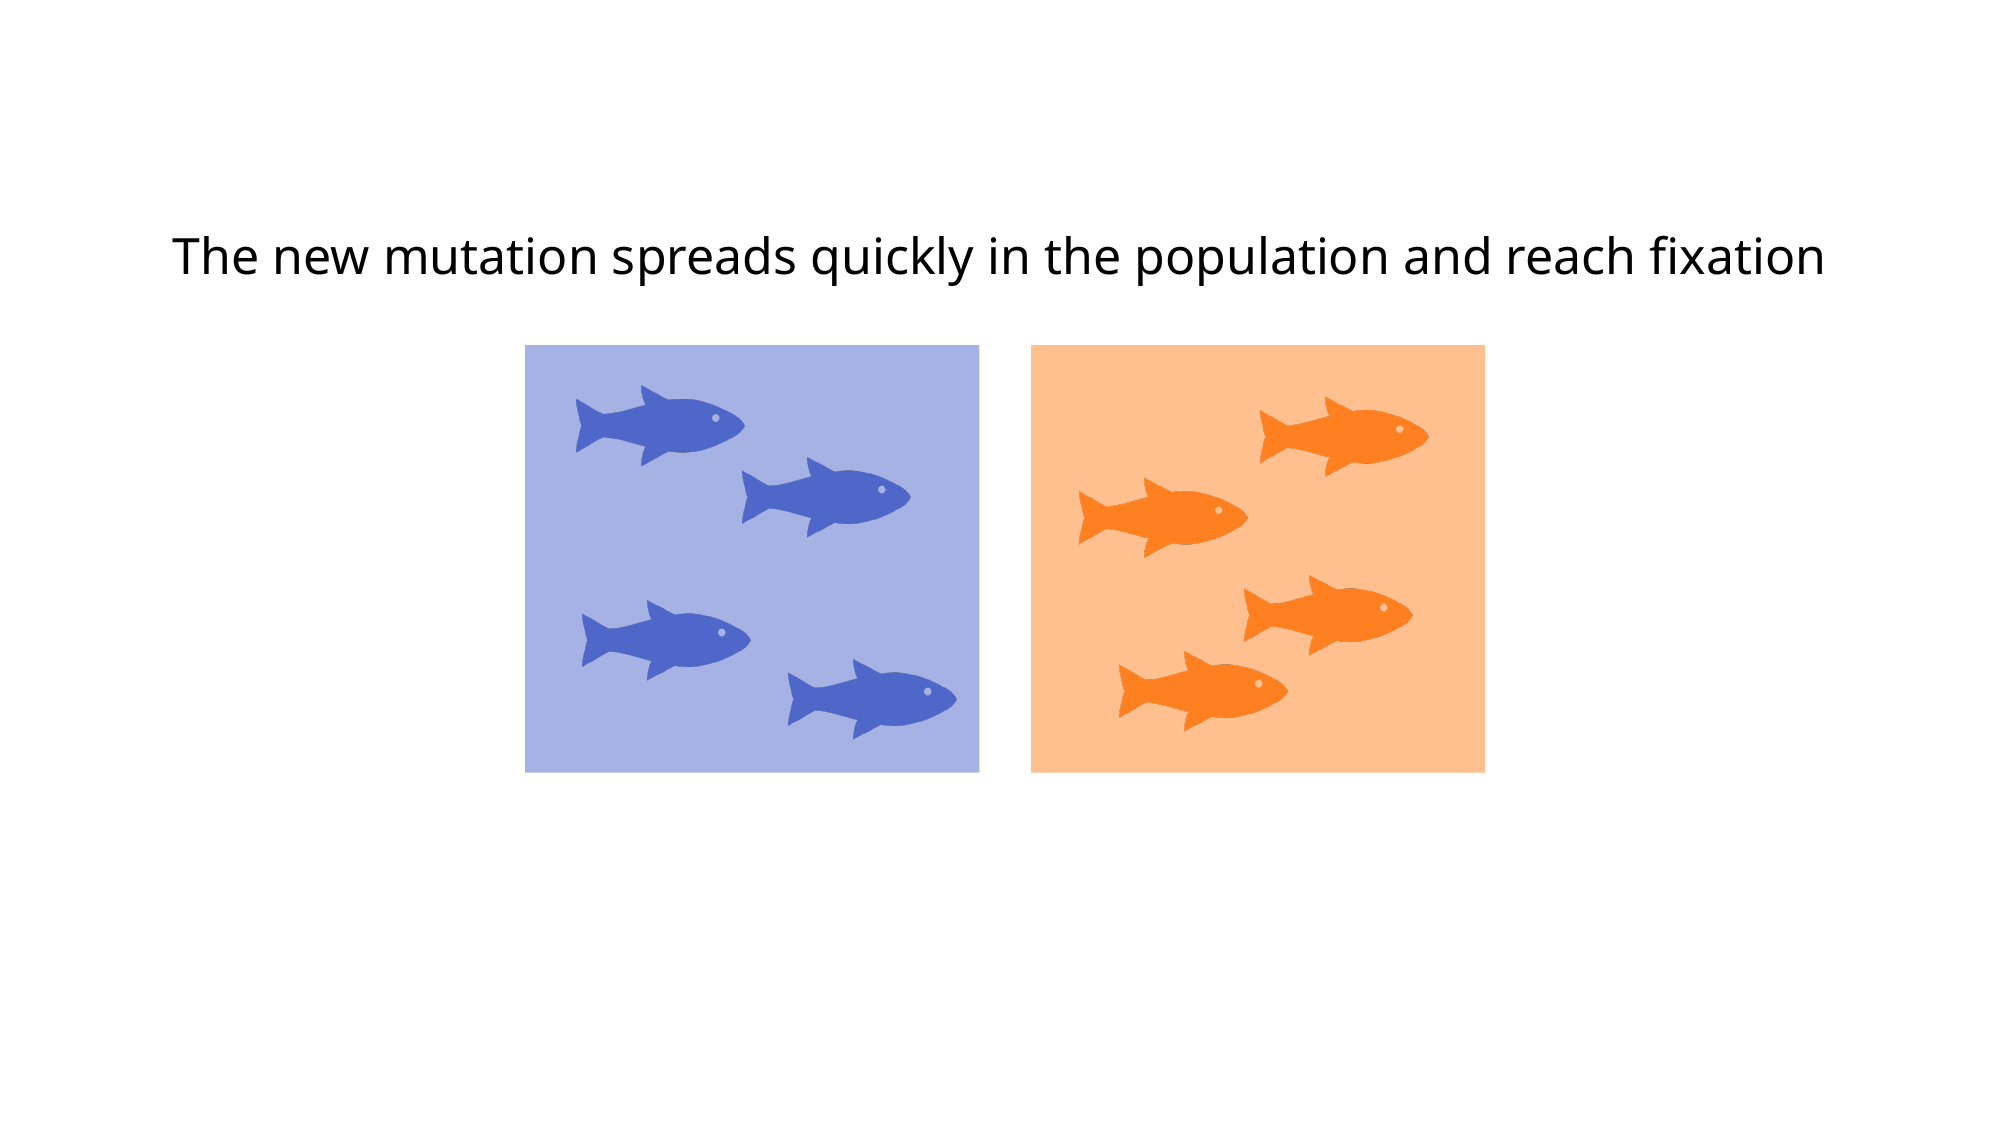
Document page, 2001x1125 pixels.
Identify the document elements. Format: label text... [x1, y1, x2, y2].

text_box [525, 333, 980, 791]
text_box The new mutation spreads quickly in the population and reach fixation [157, 216, 1843, 292]
text_box [1030, 344, 1486, 774]
picture [1071, 345, 1436, 783]
